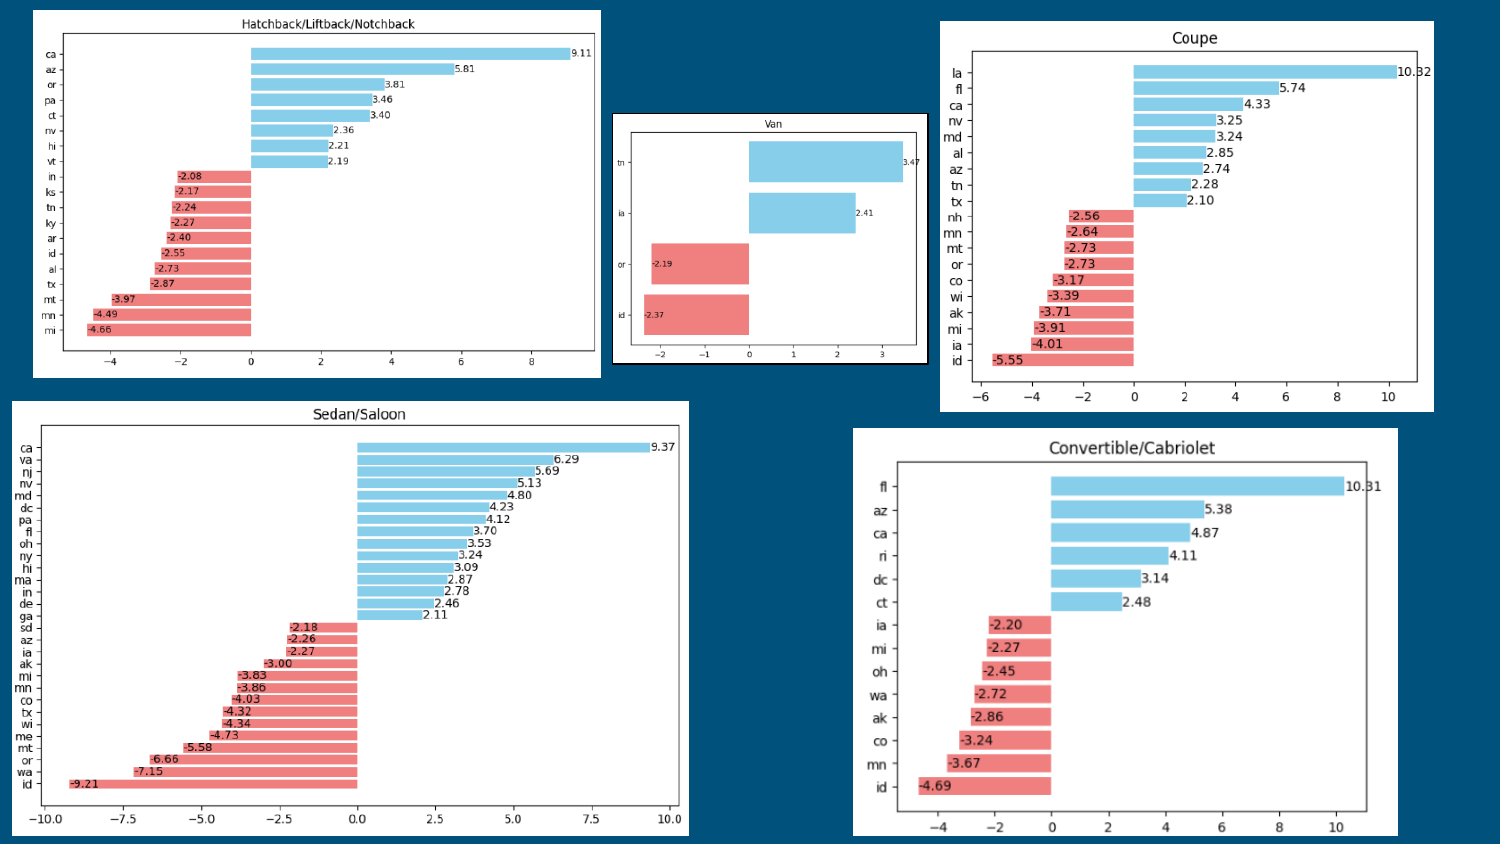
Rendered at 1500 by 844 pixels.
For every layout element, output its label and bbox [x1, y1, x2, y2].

picture [613, 114, 928, 364]
picture [13, 402, 688, 835]
picture [941, 22, 1433, 411]
picture [34, 11, 600, 377]
picture [854, 429, 1397, 835]
